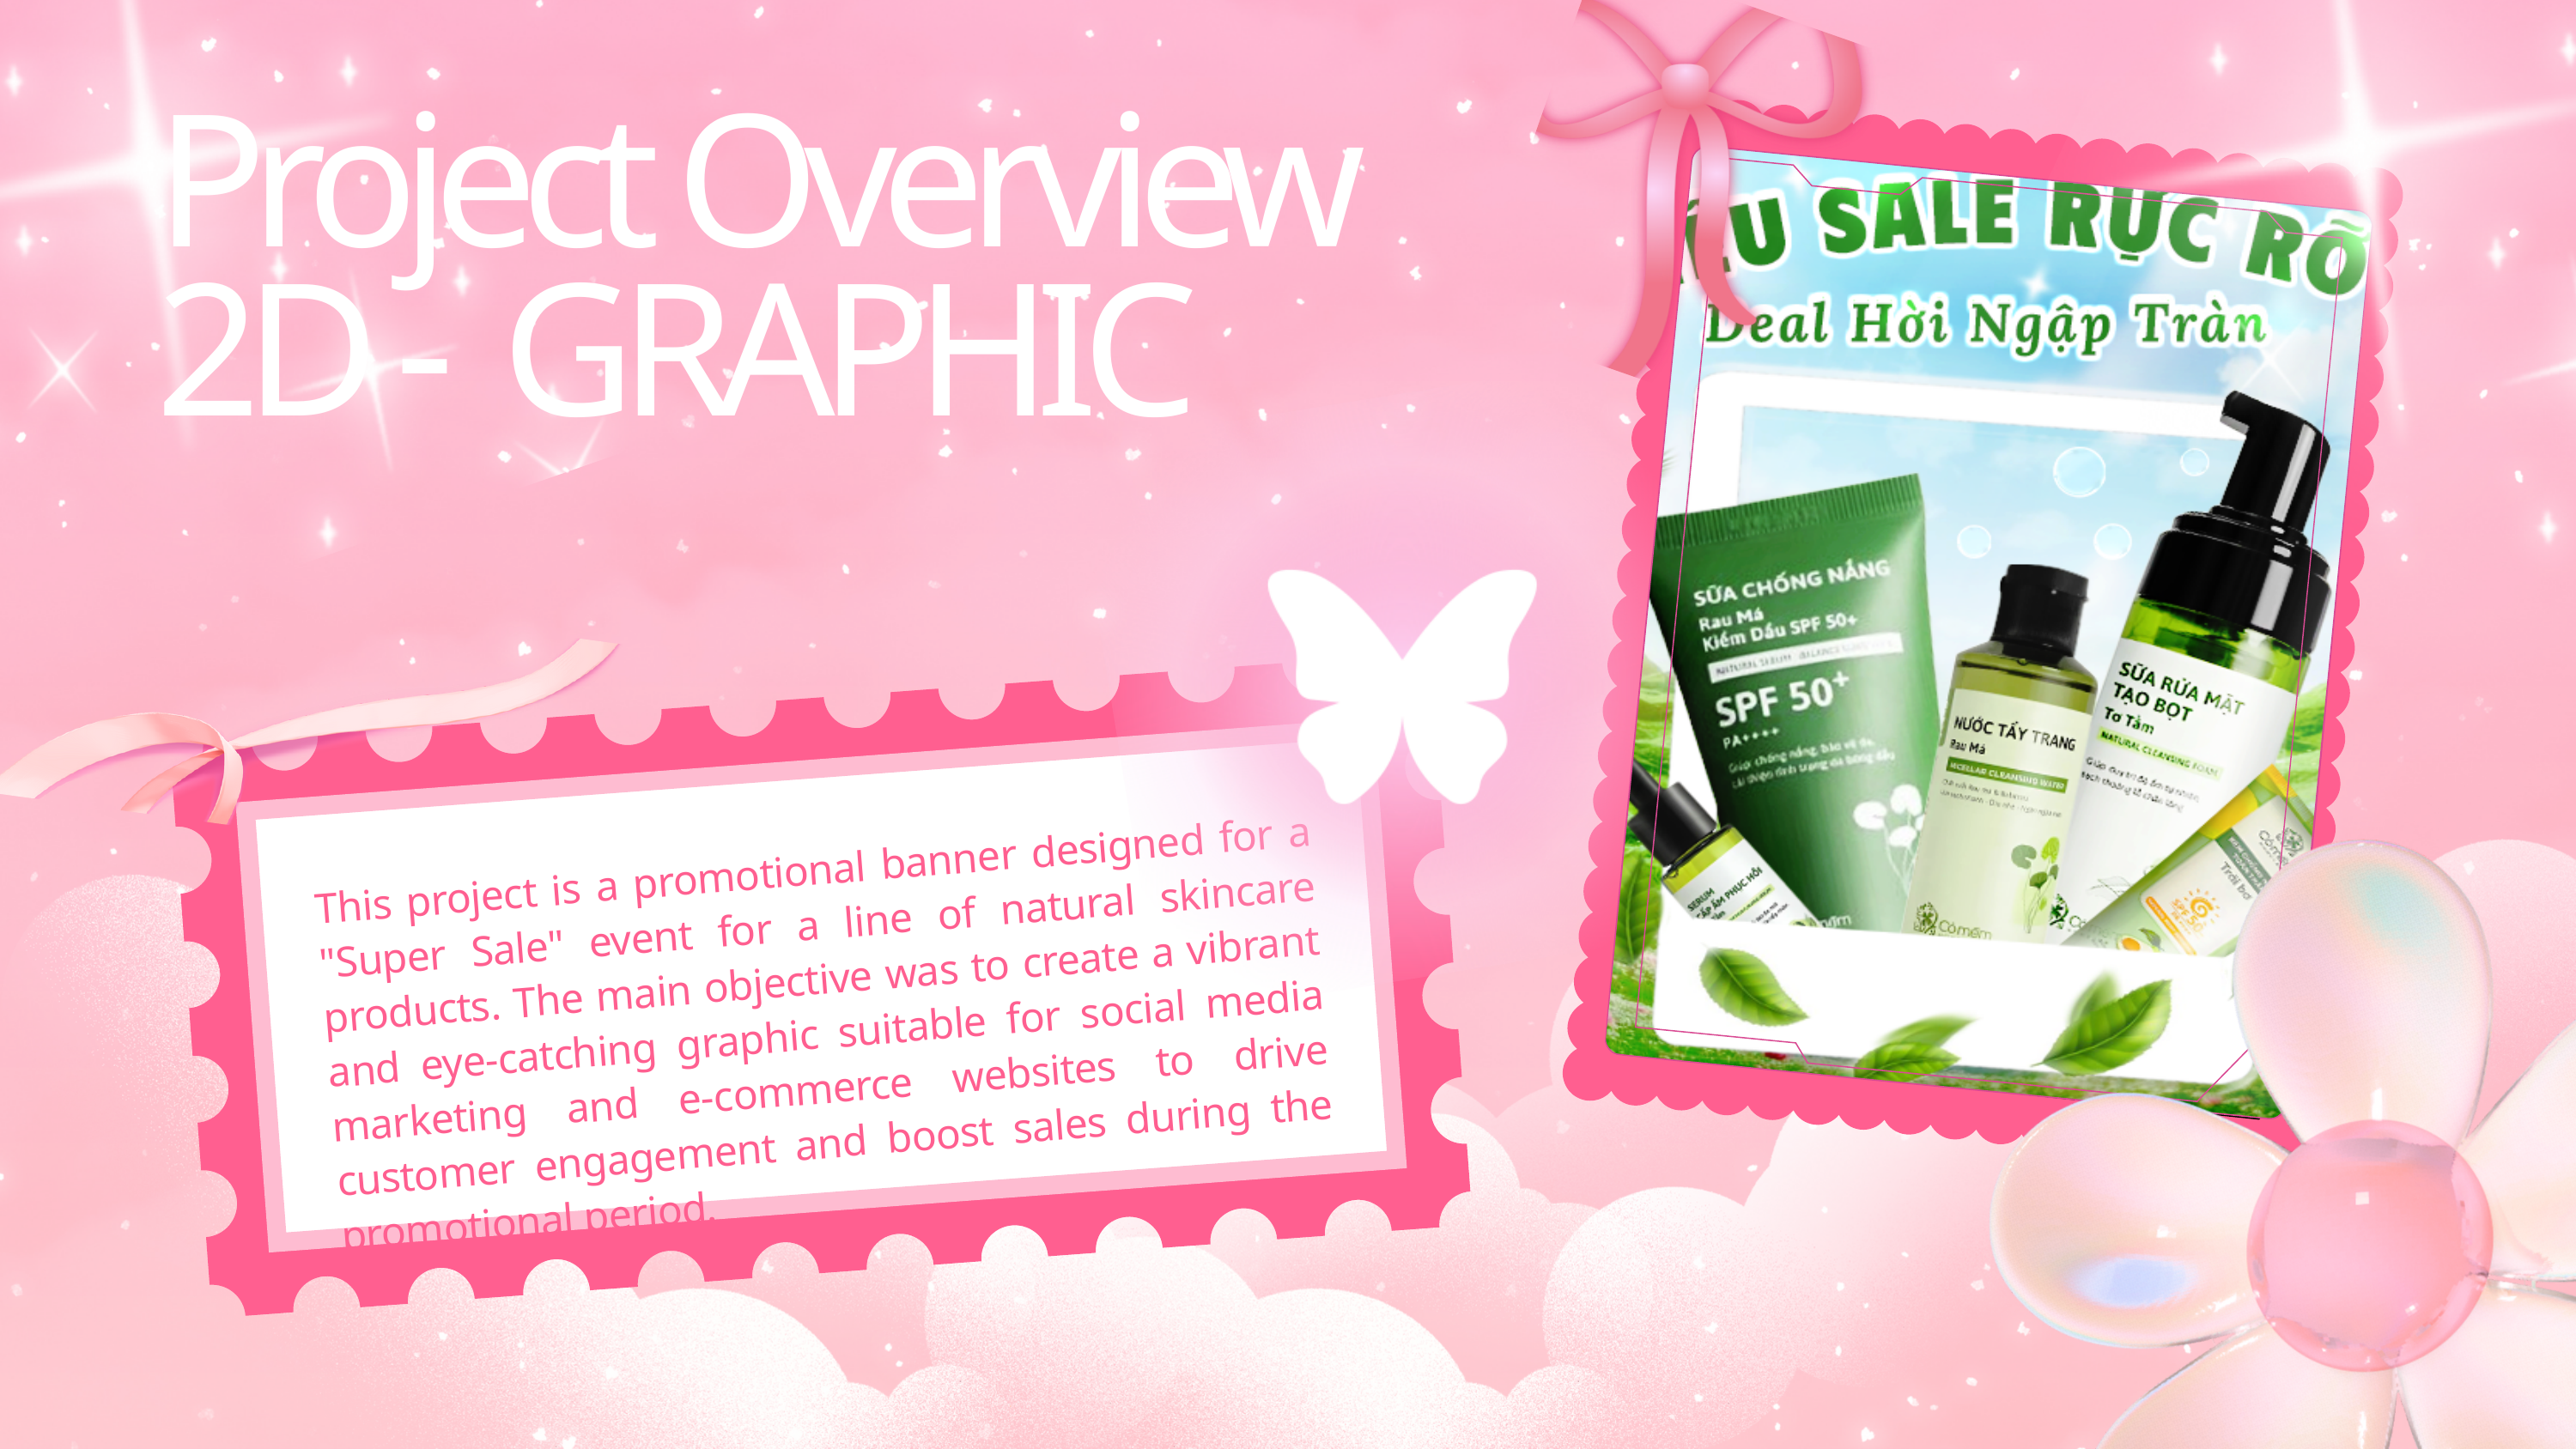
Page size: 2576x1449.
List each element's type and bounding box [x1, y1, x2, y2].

text_box [1645, 175, 2333, 1090]
text_box [0, 0, 2576, 1449]
text_box [1611, 128, 2355, 1140]
text_box [189, 697, 1454, 1273]
